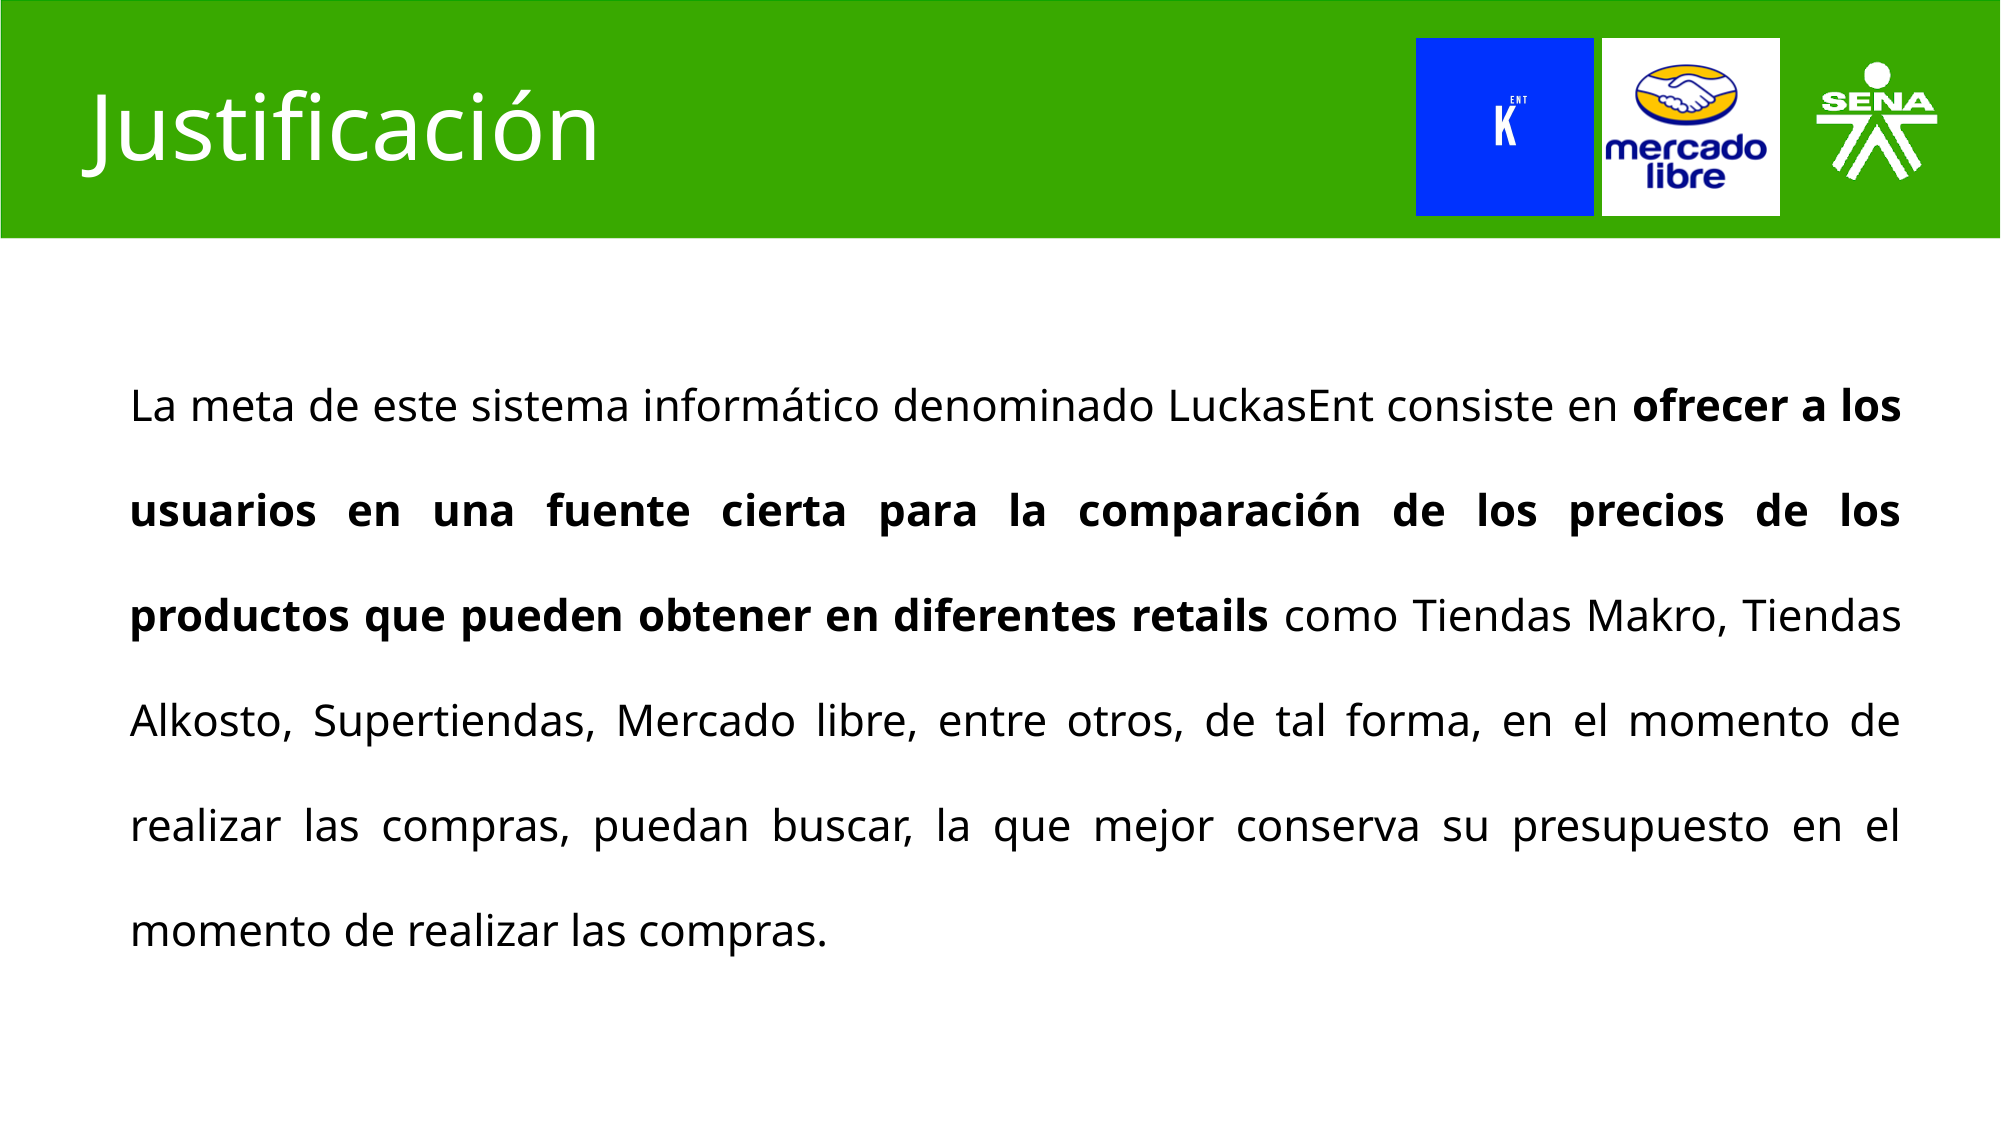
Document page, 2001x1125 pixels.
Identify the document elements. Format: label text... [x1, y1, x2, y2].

text_box La meta de este sistema informático denominado LuckasEnt consiste en ofrecer a los usuarios en una fuente cierta para la comparación de los precios de los productos que pueden obtener en diferentes retails como Tiendas Makro, Tiendas Alkosto, Supertiendas, Mercado libre, entre otros, de tal forma, en el momento de realizar las compras, puedan buscar, la que mejor conserva su presupuesto en el momento de realizar las compras. [39, 317, 1918, 993]
title Justificación [74, 18, 1800, 236]
picture [0, 0, 2001, 1125]
